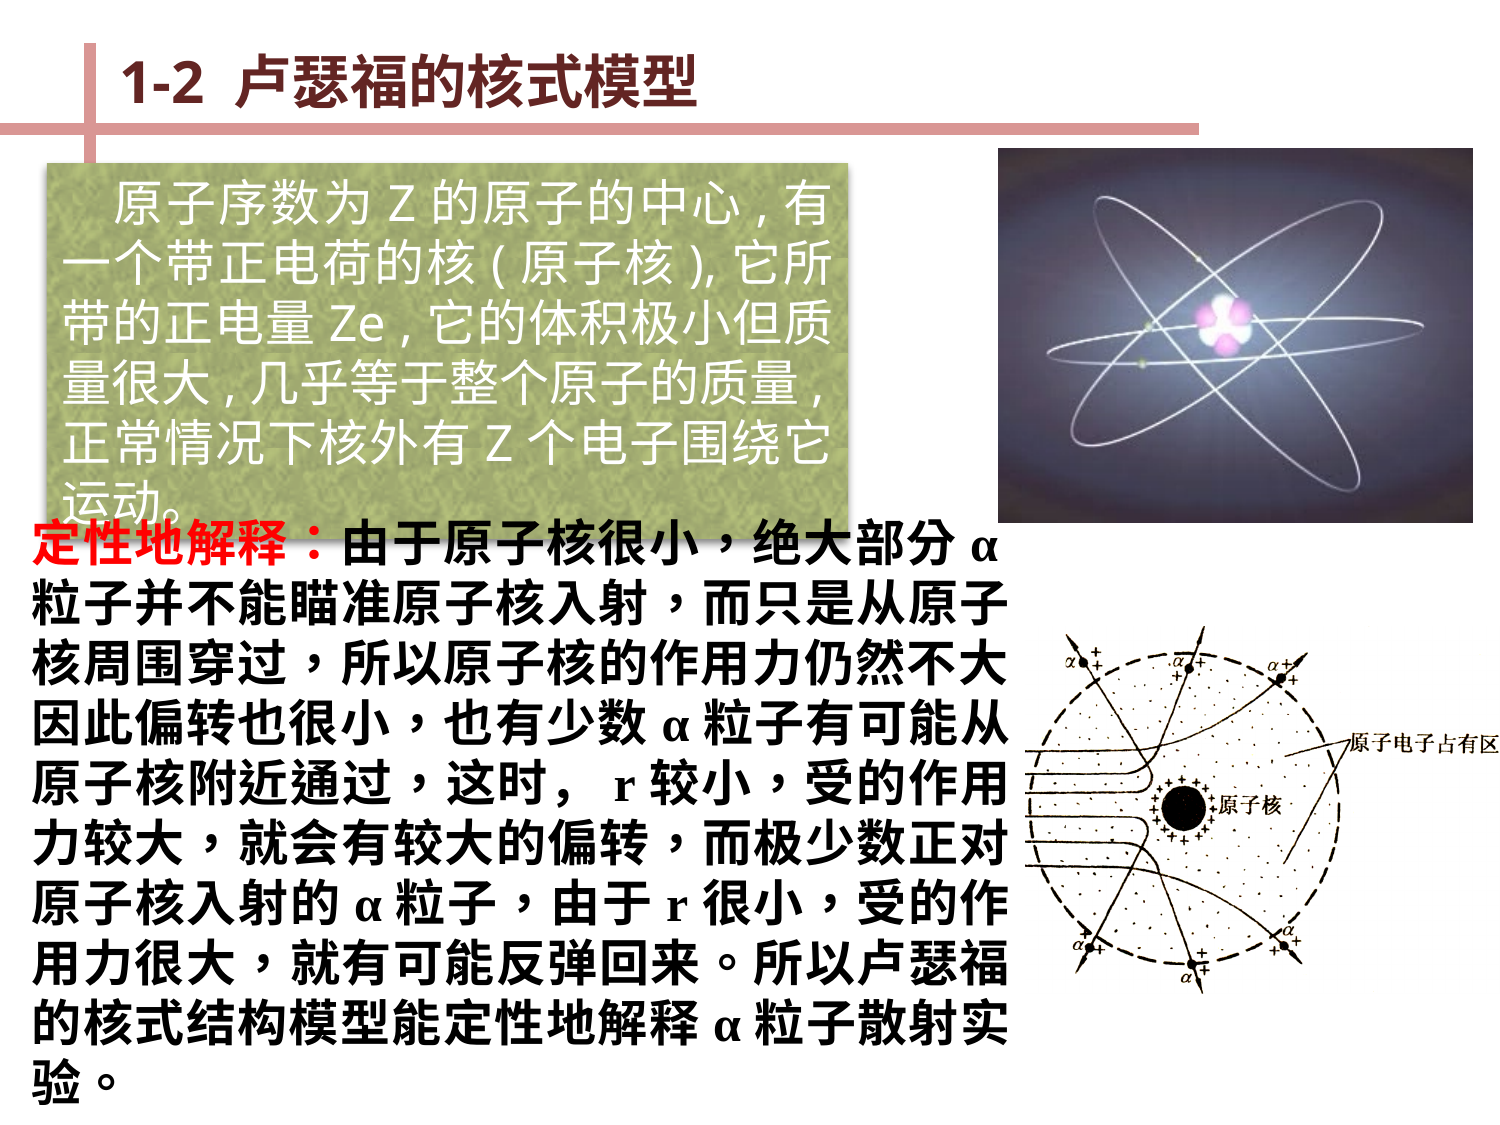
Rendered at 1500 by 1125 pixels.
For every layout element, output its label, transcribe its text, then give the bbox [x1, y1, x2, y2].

text_box 定性地解释：由于原子核很小，绝大部分α粒子并不能瞄准原子核入射，而只是从原子核周围穿过，所以原子核的作用力仍然不大，因此偏转也很小，也有少数α粒子有可能从原子核附近通过，这时，r较小，受的作用力较大，就会有较大的偏转，而极少数正对原子核入射的α粒子，由于r很小，受的作用力很大，就有可能反弹回来。所以卢瑟福的核式结构模型能定性地解释α粒子散射实验。 [17, 503, 1025, 1119]
text_box 原子序数为Z的原子的中心,有一个带正电荷的核(原子核),它所带的正电量Ze ,它的体积极小但质量很大,几乎等于整个原子的质量,正常情况下核外有Z个电子围绕它运动。 [46, 163, 849, 503]
picture [997, 148, 1474, 523]
text_box 1-2 卢瑟福的核式模型 [104, 37, 1341, 123]
picture [1024, 626, 1500, 994]
